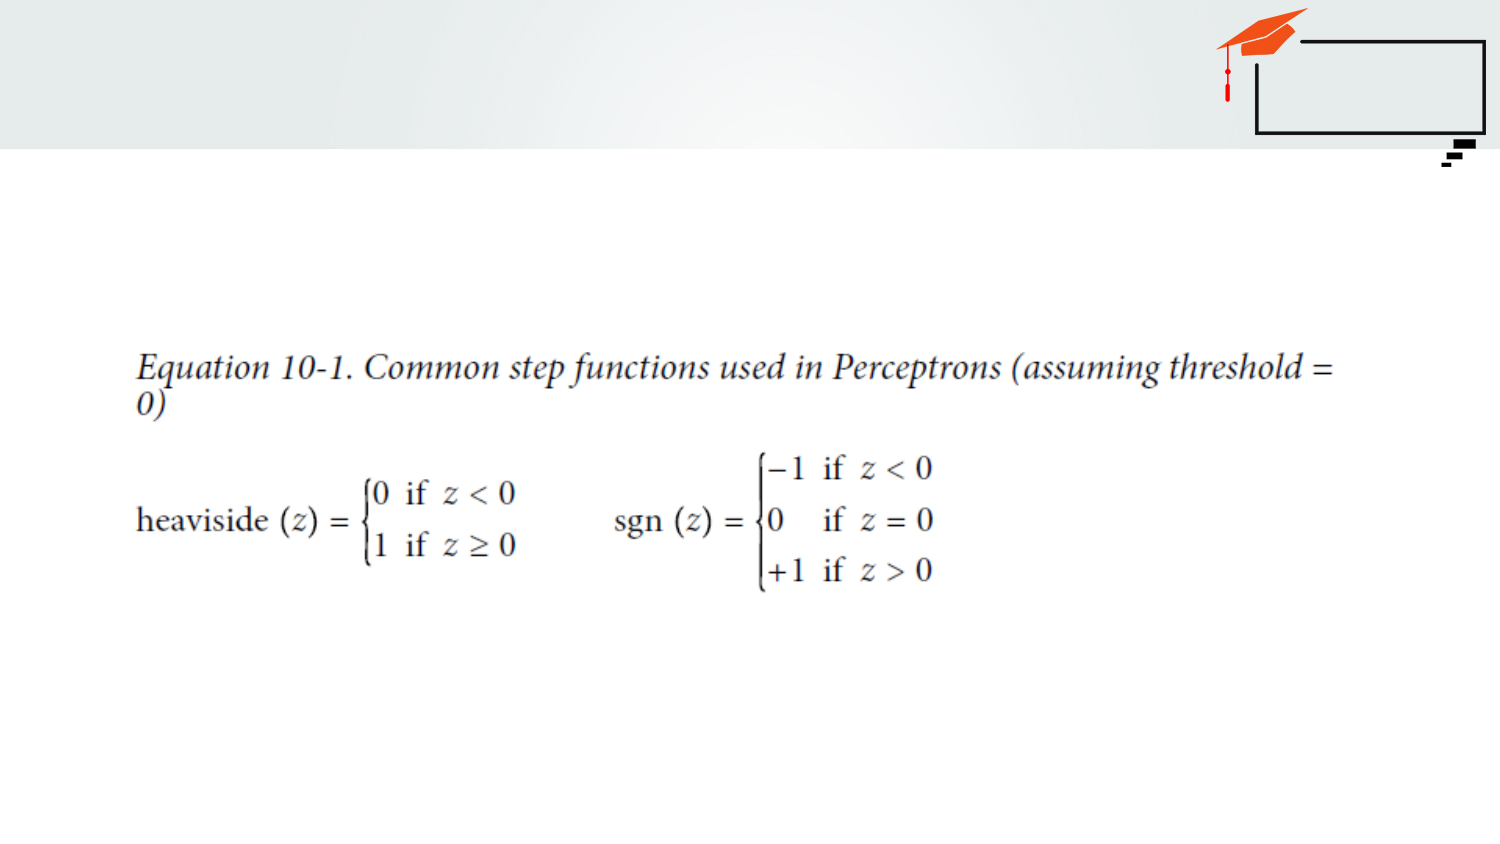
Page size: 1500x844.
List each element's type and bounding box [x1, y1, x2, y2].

picture [0, 0, 1500, 844]
list [76, 315, 1380, 616]
